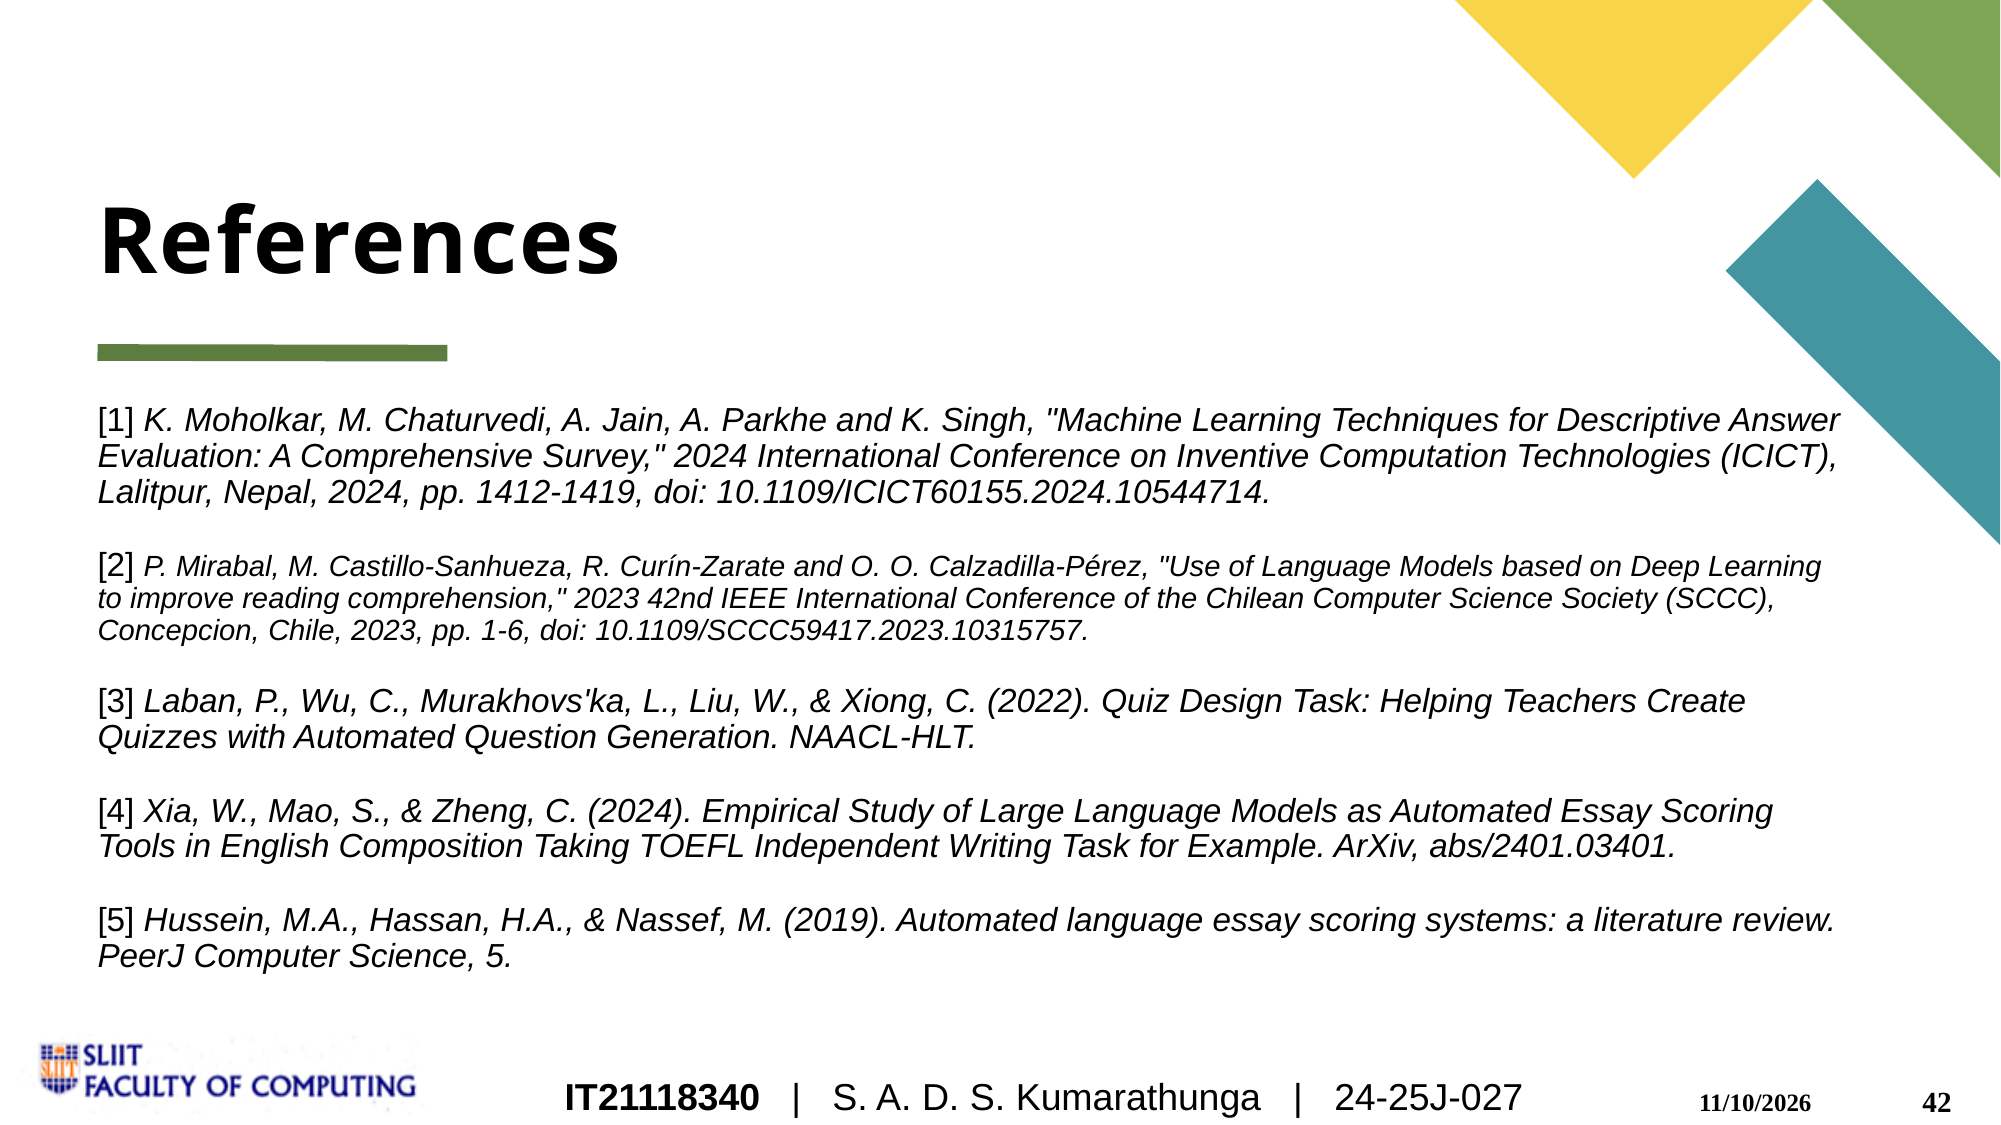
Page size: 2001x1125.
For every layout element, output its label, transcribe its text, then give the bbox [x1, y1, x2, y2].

picture [17, 1024, 428, 1114]
text_box 8/23/2024 [1684, 1079, 1900, 1120]
text_box 42 [1907, 1076, 1994, 1117]
list [1] K. Moholkar, M. Chaturvedi, A. Jain, A. Parkhe and K. Singh, "Machine Learning Techniques for Descriptive Answer Evaluation: A Comprehensive Survey," 2024 International Conference on Inventive Computation Technologies (ICICT), Lalitpur, Nepal, 2024, pp. 1412-1419, doi: 10.1109/ICICT60155.2024.10544714. [2] P. Mirabal, M. Castillo-Sanhueza, R. Curín-Zarate and O. O. Calzadilla-Pérez, "Use of Language Models based on Deep Learning to improve reading comprehension," 2023 42nd IEEE International Conference of the Chilean Computer Science Society (SCCC), Concepcion, Chile, 2023, pp. 1-6, doi: 10.1109/SCCC59417.2023.10315757. [3] Laban, P., Wu, C., Murakhovs'ka, L., Liu, W., & Xiong, C. (2022). Quiz Design Task: Helping Teachers Create Quizzes with Automated Question Generation. NAACL-HLT. [4] Xia, W., Mao, S., & Zheng, C. (2024). Empirical Study of Large Language Models as Automated Essay Scoring Tools in English Composition Taking TOEFL Independent Writing Task for Example. ArXiv, abs/2401.03401. [5] Hussein, M.A., Hassan, H.A., & Nassef, M. (2019). Automated language essay scoring systems: a literature review. PeerJ Computer Science, 5. [97, 395, 1855, 1030]
text_box IT21118340 | S. A. D. S. Kumarathunga | 24-25J-027 [484, 1064, 1604, 1125]
title References [97, 45, 1702, 291]
